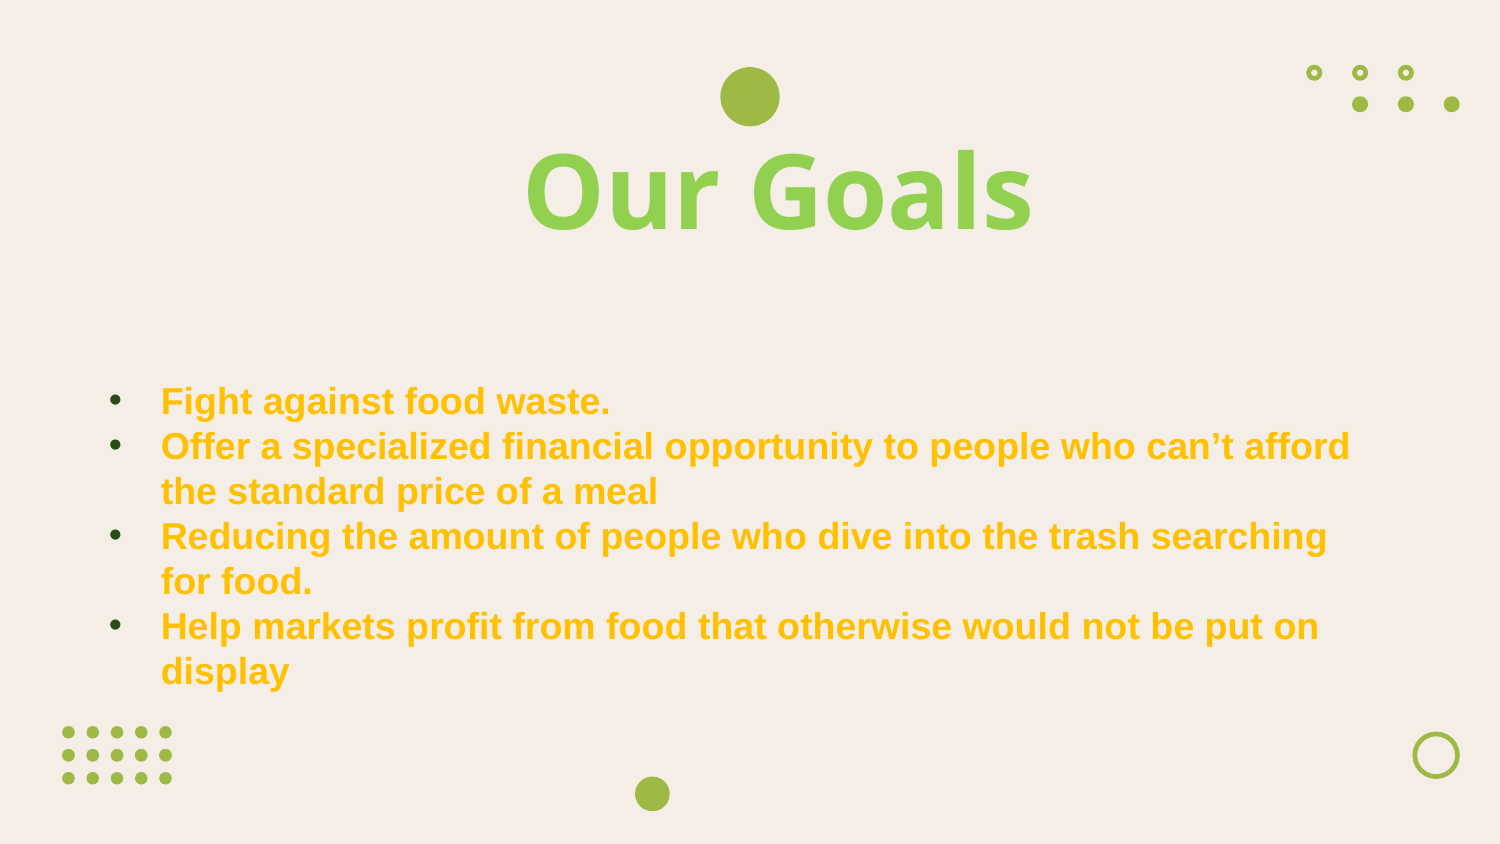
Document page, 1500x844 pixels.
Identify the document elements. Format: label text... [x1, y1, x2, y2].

title Our Goals [368, 73, 1189, 302]
subtitle Fight against food waste. Offer a specialized financial opportunity to people who can’t afford the standard price of a meal Reducing the amount of people who dive into the trash searching for food. Help markets profit from food that otherwise would not be put on display [70, 379, 1388, 690]
